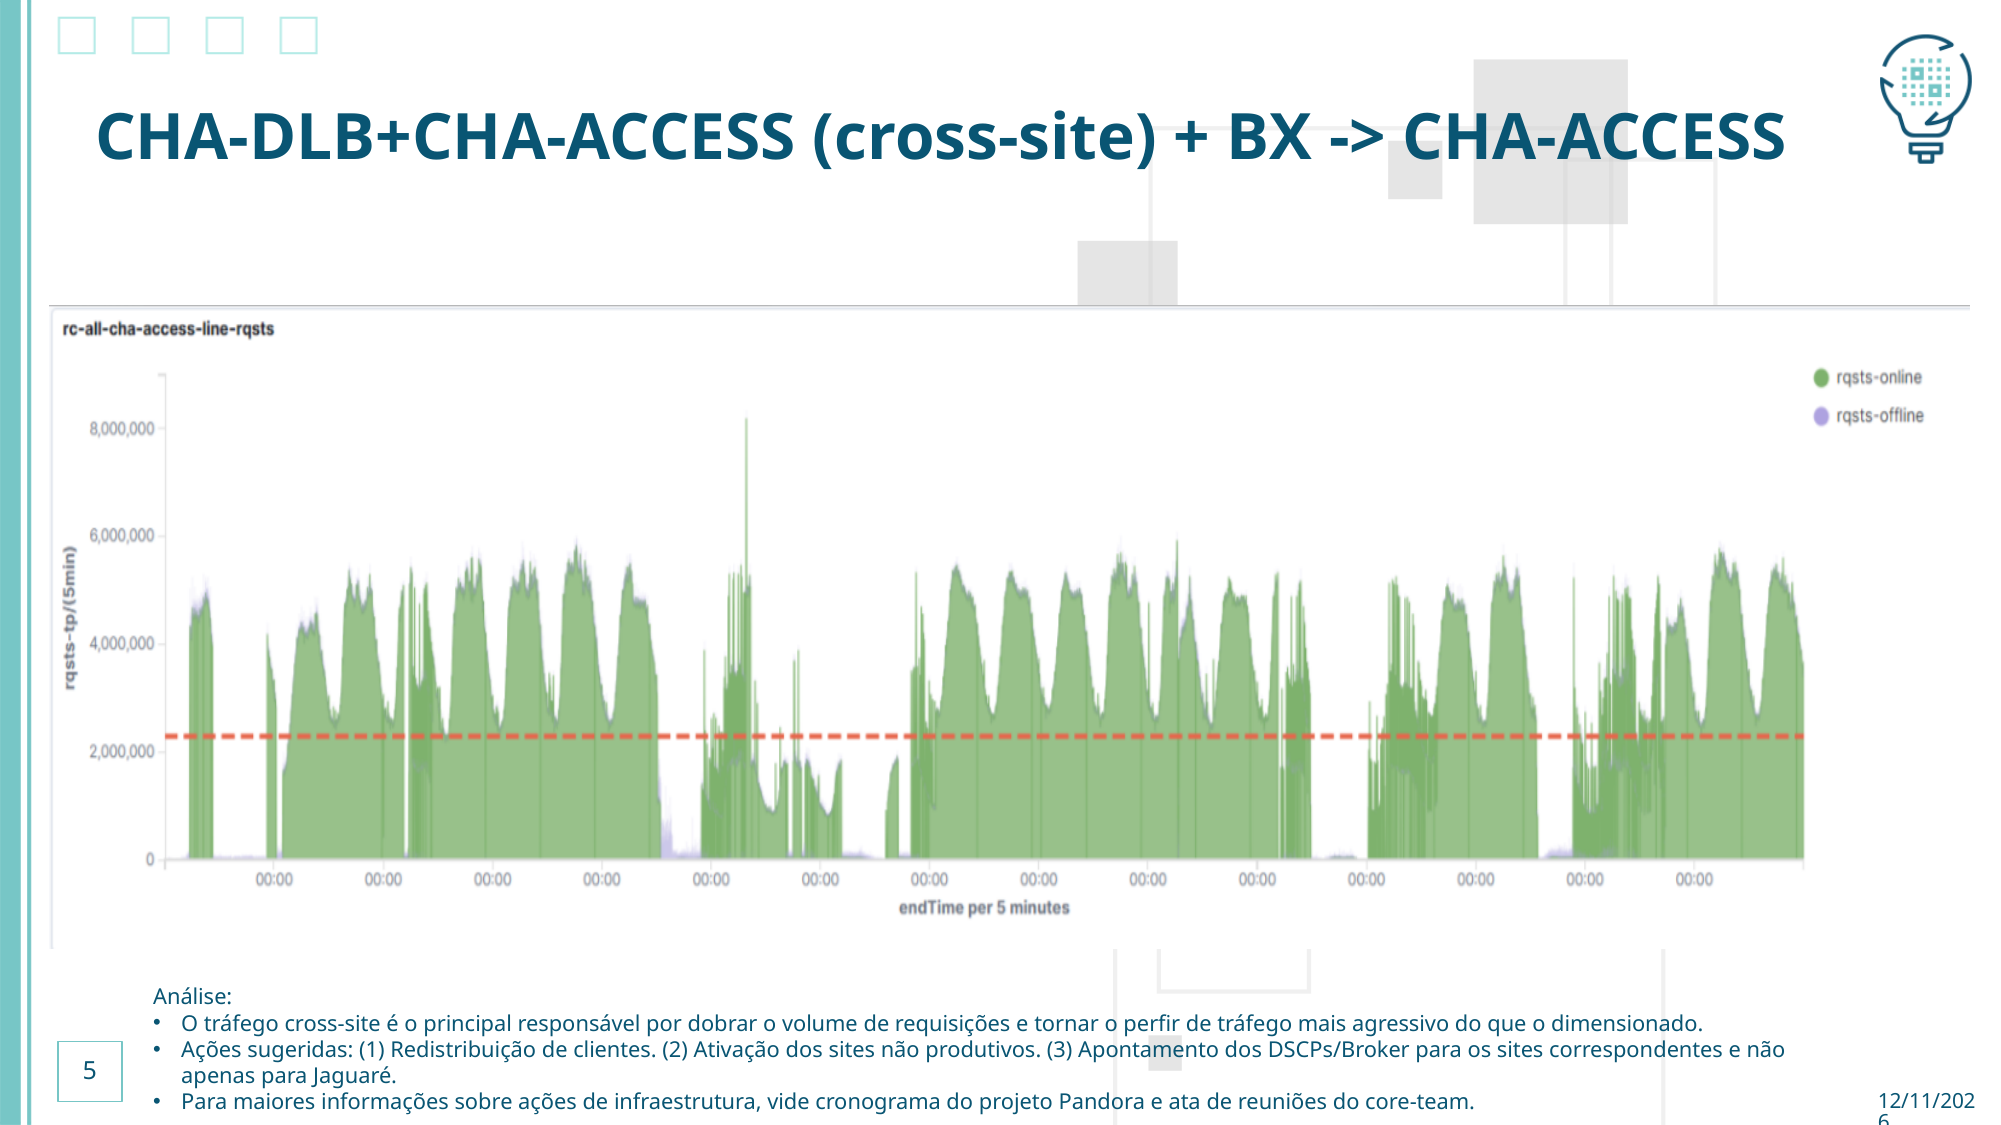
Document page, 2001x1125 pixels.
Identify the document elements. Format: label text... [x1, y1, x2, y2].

text_box Análise: O tráfego cross-site é o principal responsável por dobrar o volume de requisições e tornar o perfir de tráfego mais agressivo do que o dimensionado. Ações sugeridas: (1) Redistribuição de clientes. (2) Ativação dos sites não produtivos. (3) Apontamento dos DSCPs/Broker para os sites correspondentes e não apenas para Jaguaré. Para maiores informações sobre ações de infraestrutura, vide cronograma do projeto Pandora e ata de reuniões do core-team. [138, 975, 1864, 1122]
text_box 5 [57, 1041, 122, 1102]
text_box CHA-DLB+CHA-ACCESS (cross-site) + BX -> CHA-ACCESS [80, 90, 1849, 182]
text_box 03/01/2025 [1863, 1080, 2000, 1124]
picture [0, 0, 2001, 1125]
